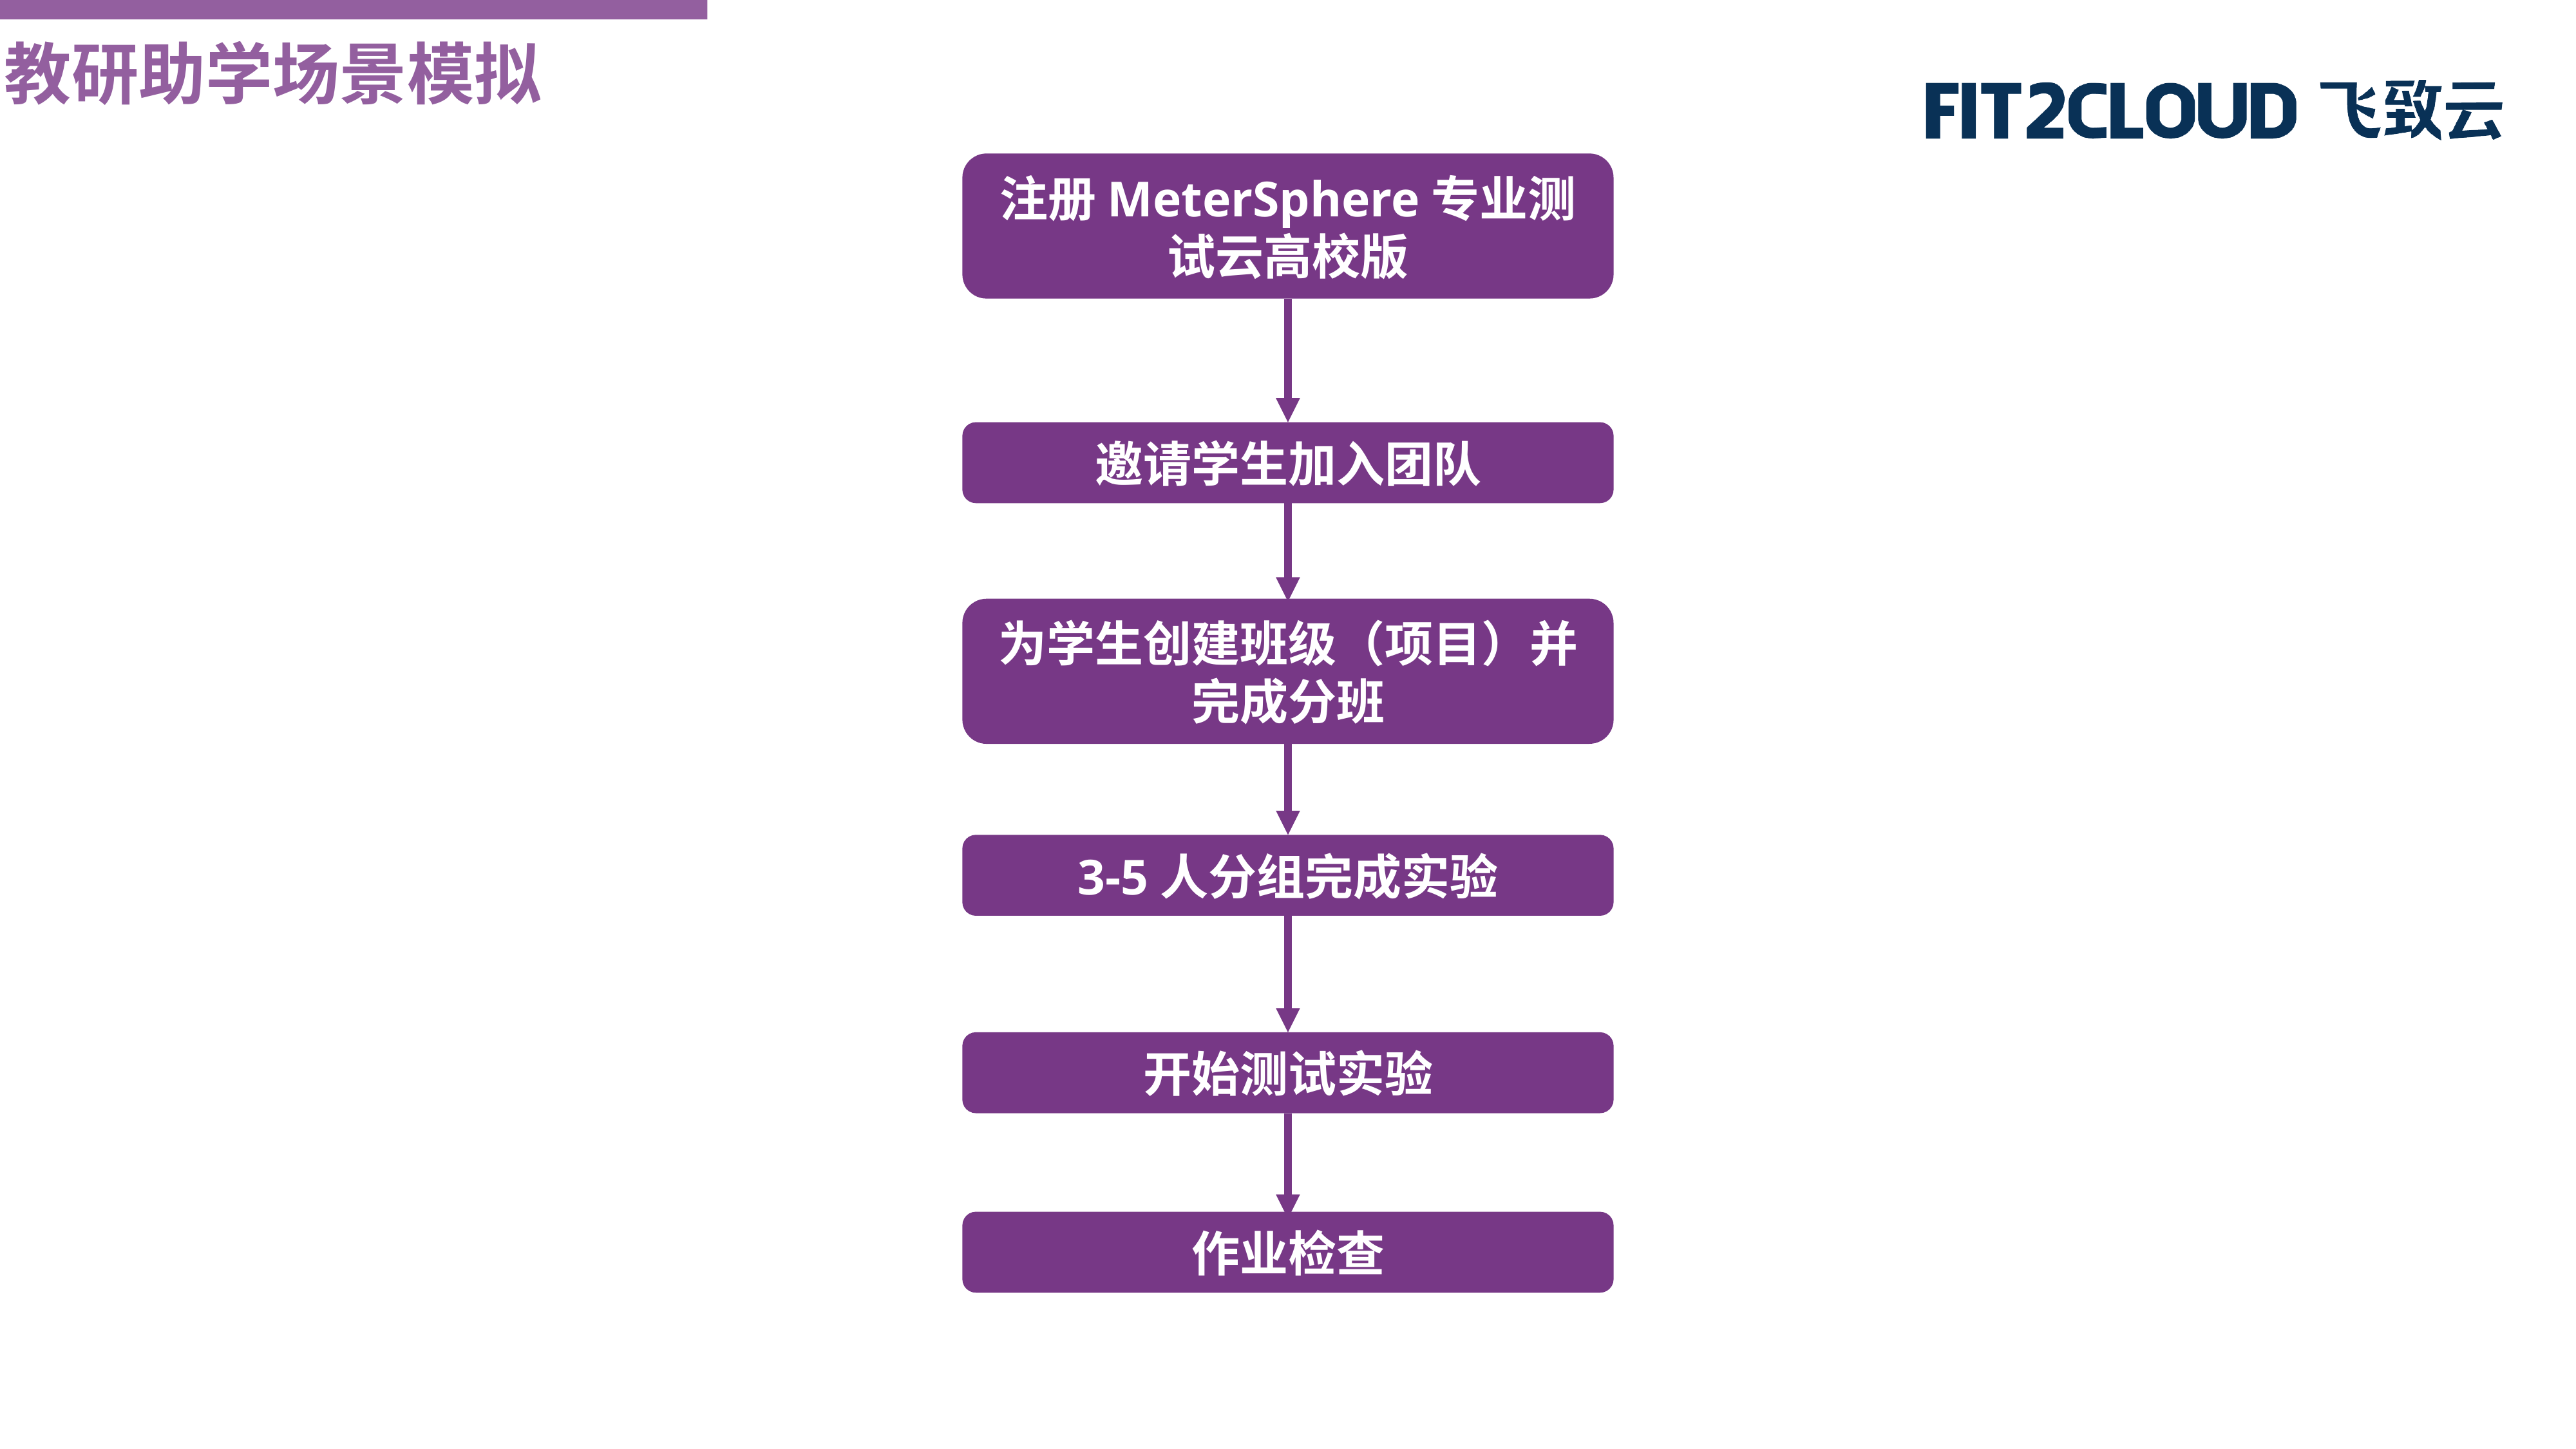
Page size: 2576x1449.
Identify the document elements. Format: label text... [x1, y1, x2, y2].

picture [1926, 80, 2503, 140]
text_box 注册MeterSphere专业测试云高校版 [962, 153, 1614, 299]
text_box 教研助学场景模拟 [4, 32, 971, 151]
text_box 3-5人分组完成实验 [962, 835, 1614, 916]
text_box 作业检查 [962, 1211, 1614, 1293]
text_box [0, 0, 708, 20]
text_box 开始测试实验 [962, 1032, 1614, 1113]
text_box 为学生创建班级（项目）并完成分班 [962, 598, 1614, 744]
text_box 邀请学生加入团队 [962, 422, 1614, 504]
